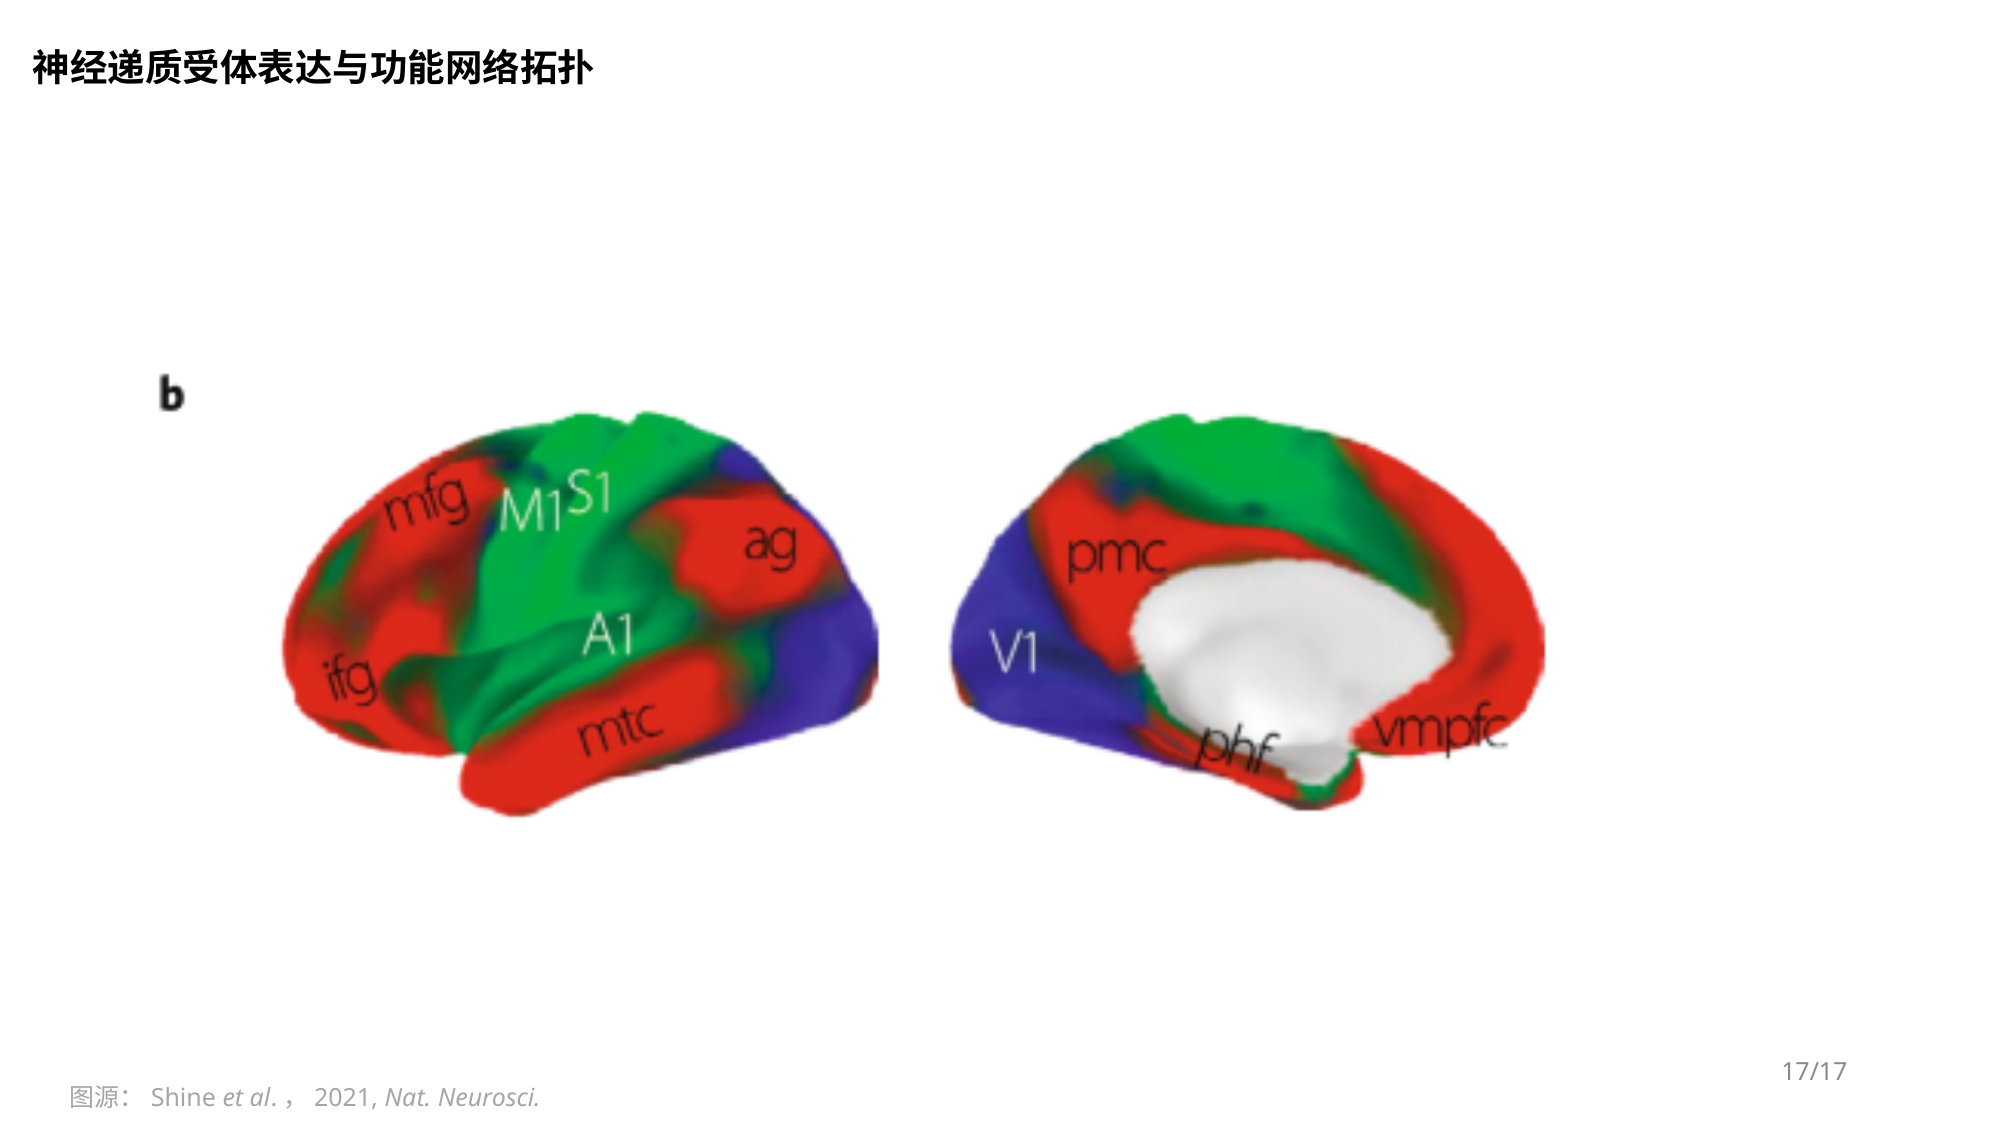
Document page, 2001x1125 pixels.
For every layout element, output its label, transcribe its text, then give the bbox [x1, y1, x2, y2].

picture [87, 326, 1592, 922]
slide_number 17/17 [1412, 1042, 1863, 1103]
text_box 神经递质受体表达与功能网络拓扑 [18, 36, 1410, 97]
text_box 图源：Shine et al.，2021, Nat. Neurosci. [54, 1074, 556, 1119]
